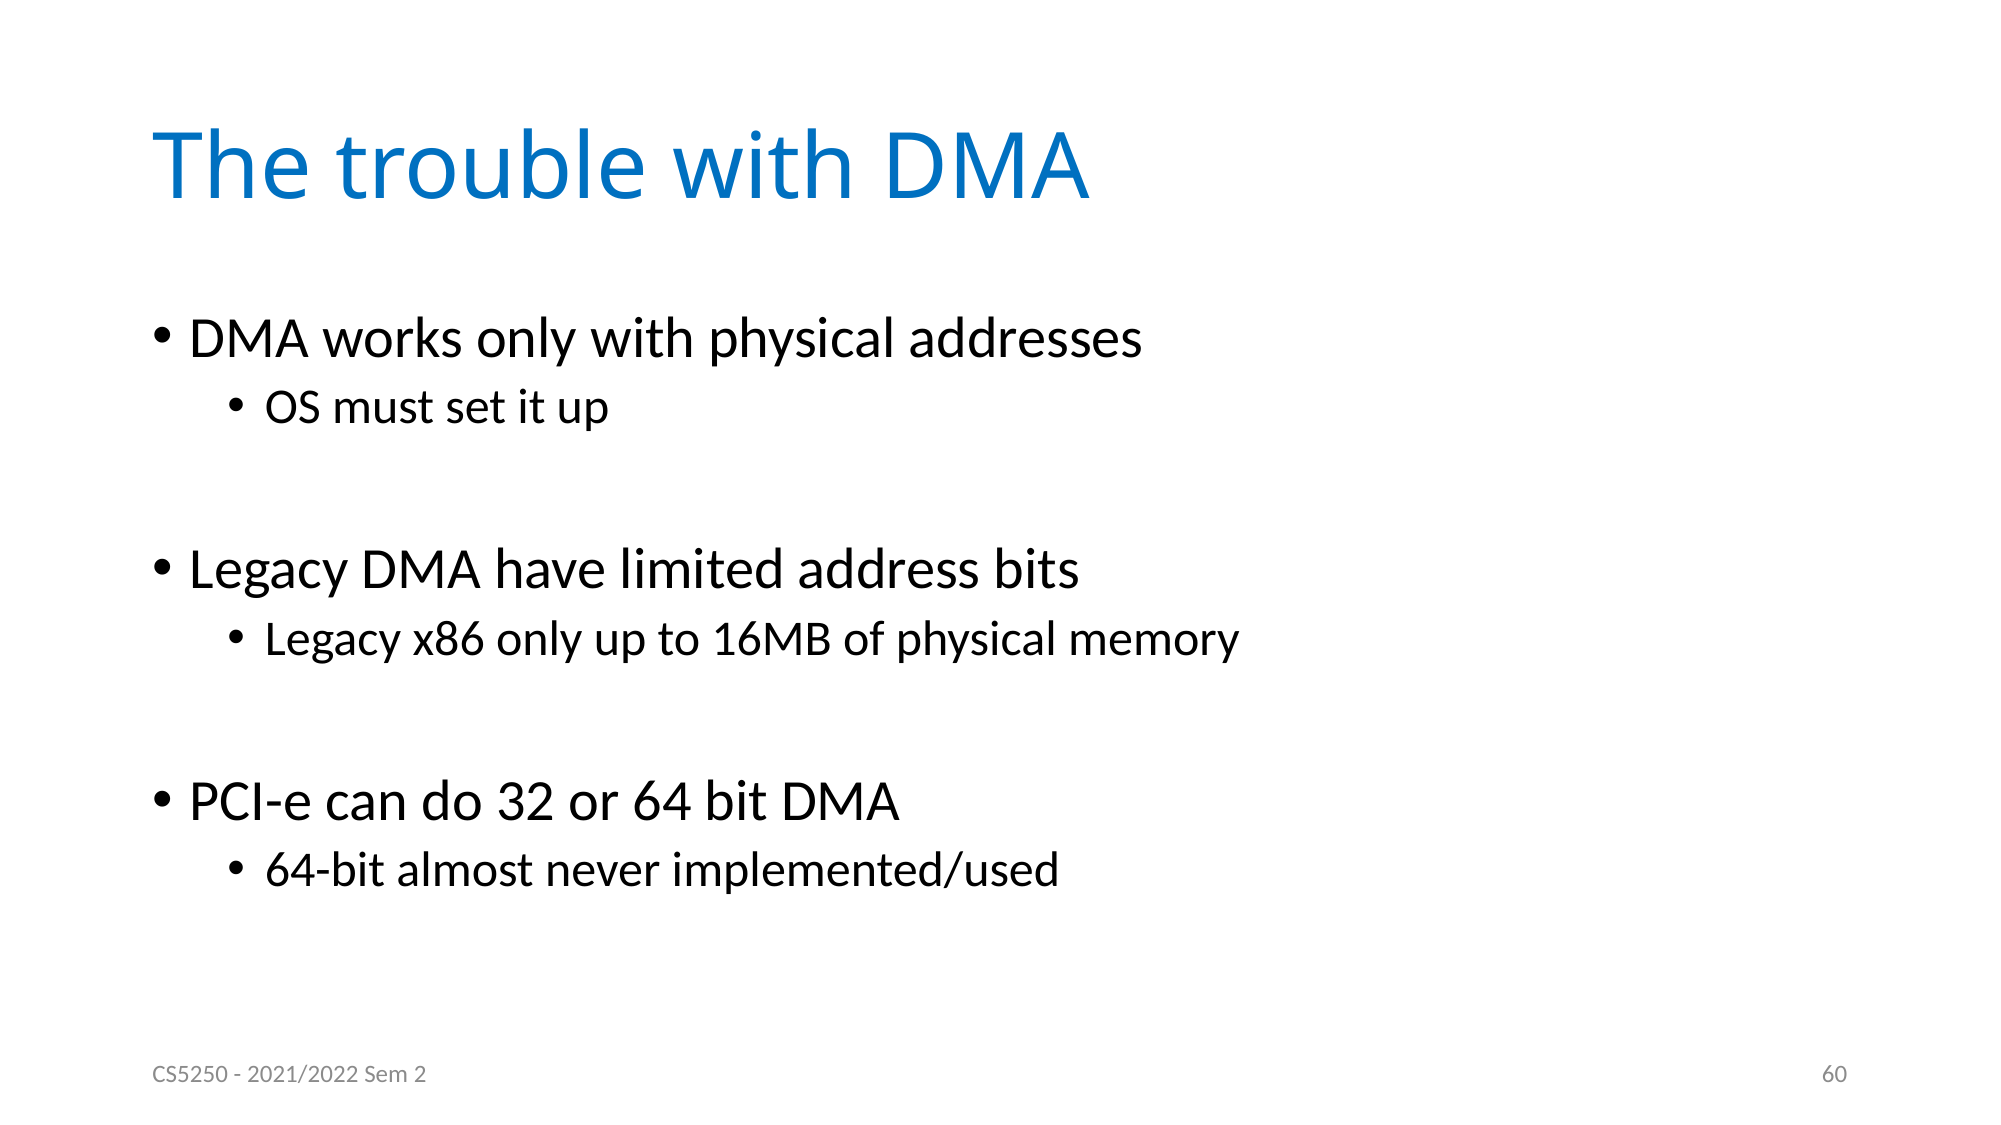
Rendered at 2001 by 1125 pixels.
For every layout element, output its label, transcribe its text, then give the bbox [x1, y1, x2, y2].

title The trouble with DMA [137, 59, 1863, 278]
slide_number 60 [1412, 1042, 1863, 1103]
slide_number CS5250 - 2021/2022 Sem 2 [137, 1042, 588, 1103]
list DMA works only with physical addresses OS must set it up Legacy DMA have limited address bits Legacy x86 only up to 16MB of physical memory PCI-e can do 32 or 64 bit DMA 64-bit almost never implemented/used [137, 299, 1863, 1014]
